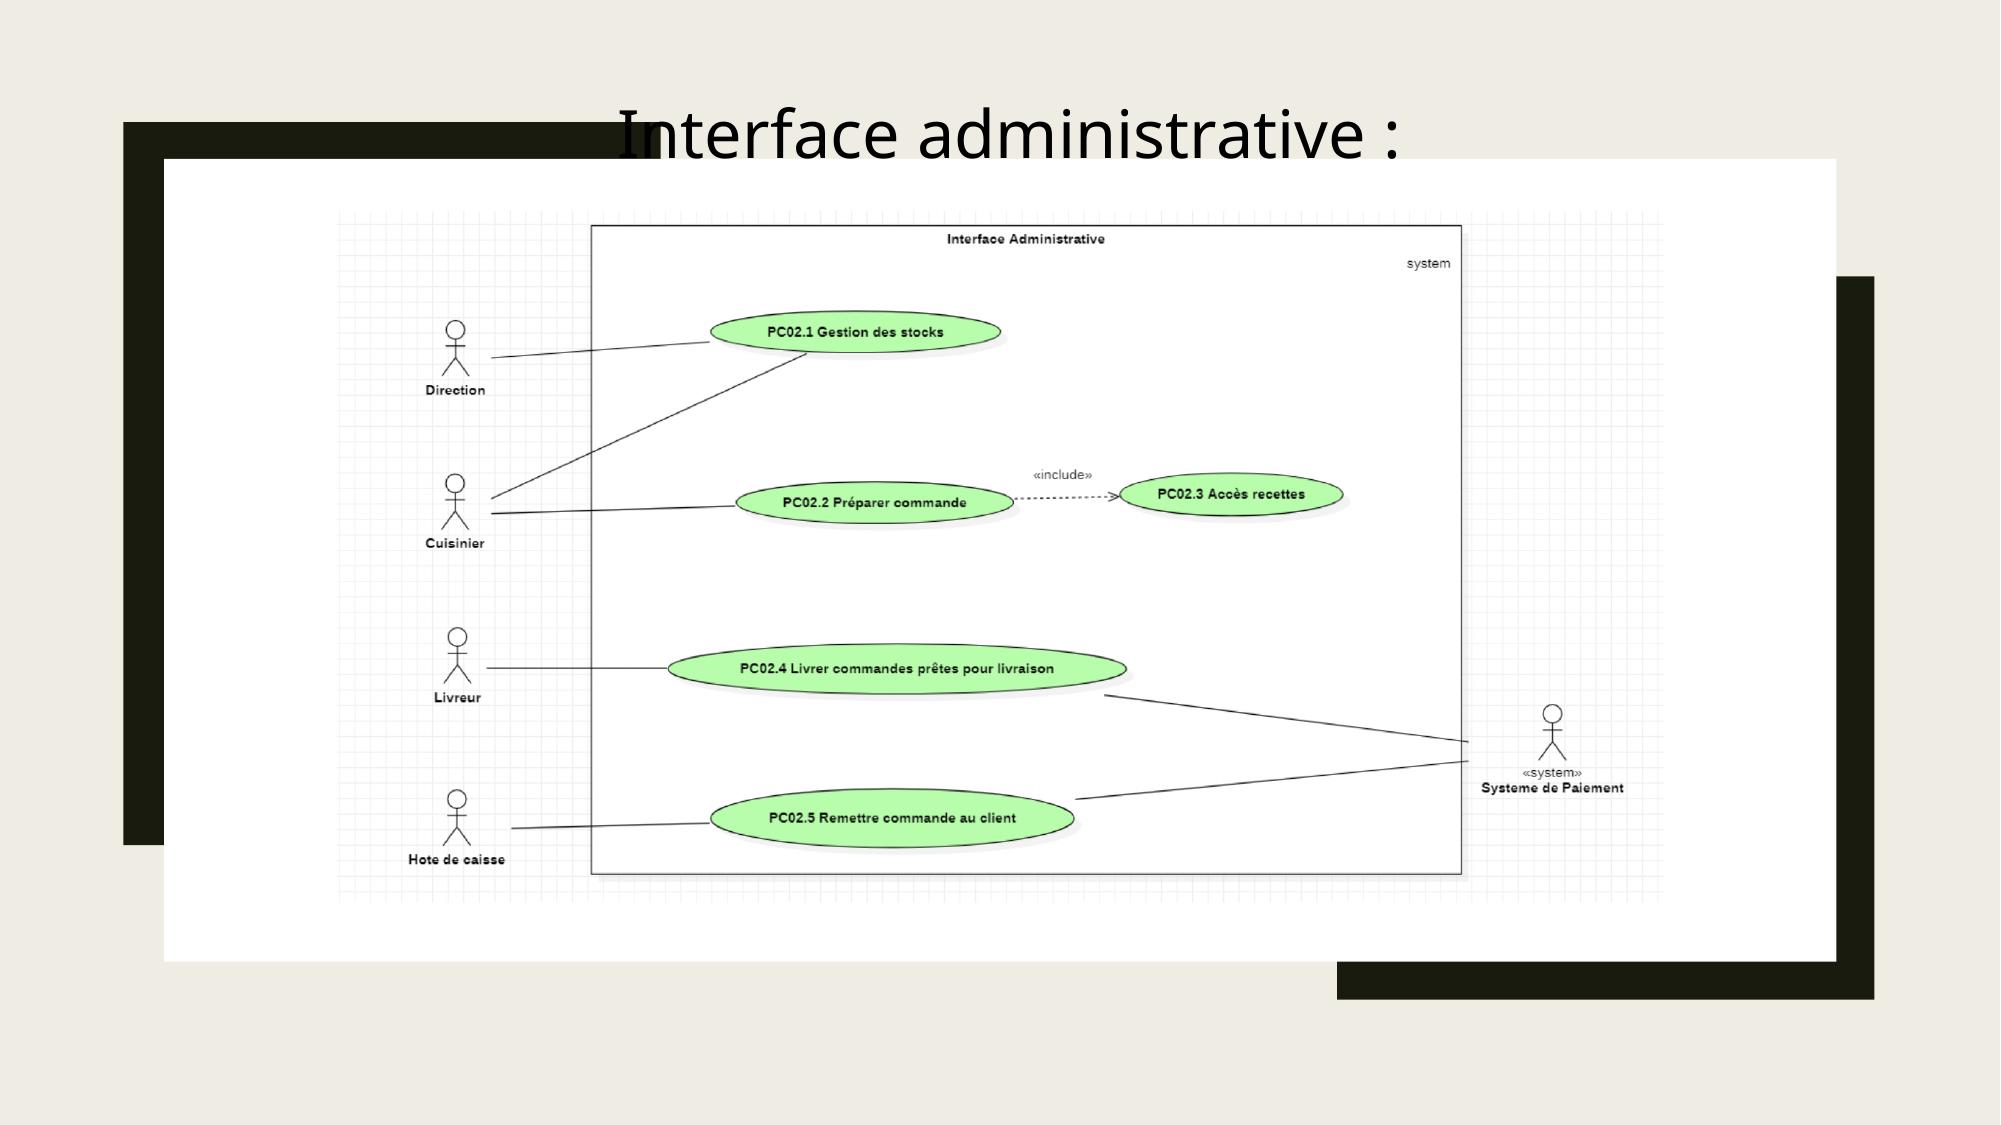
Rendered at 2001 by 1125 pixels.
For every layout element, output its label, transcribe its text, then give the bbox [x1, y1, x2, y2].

text_box Interface administrative : [602, 84, 1418, 122]
text_box [0, 0, 2000, 1125]
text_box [123, 122, 1875, 1000]
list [337, 211, 1664, 908]
